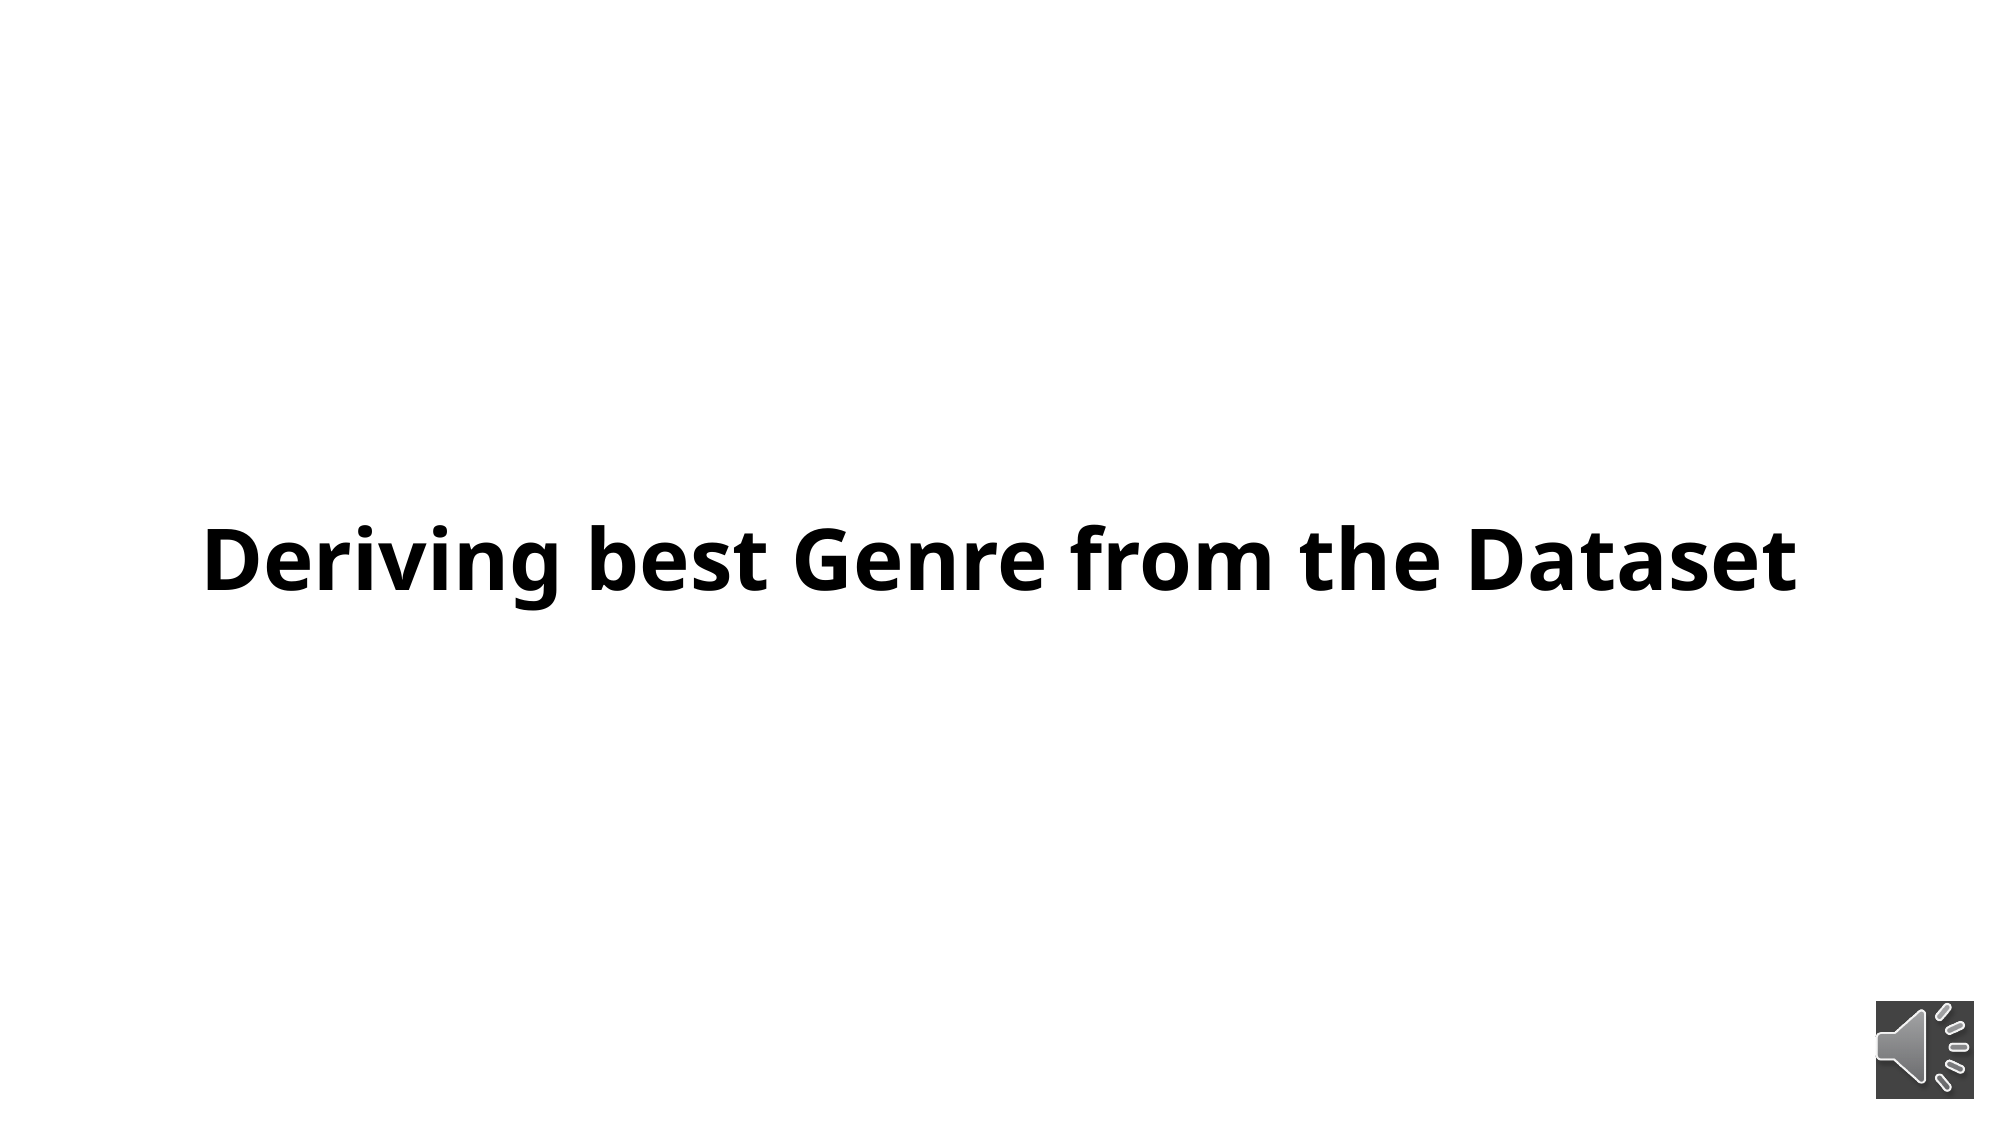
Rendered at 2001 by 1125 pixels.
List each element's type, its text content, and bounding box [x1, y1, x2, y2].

picture [1874, 999, 1975, 1100]
title Deriving best Genre from the Dataset [137, 453, 1863, 672]
